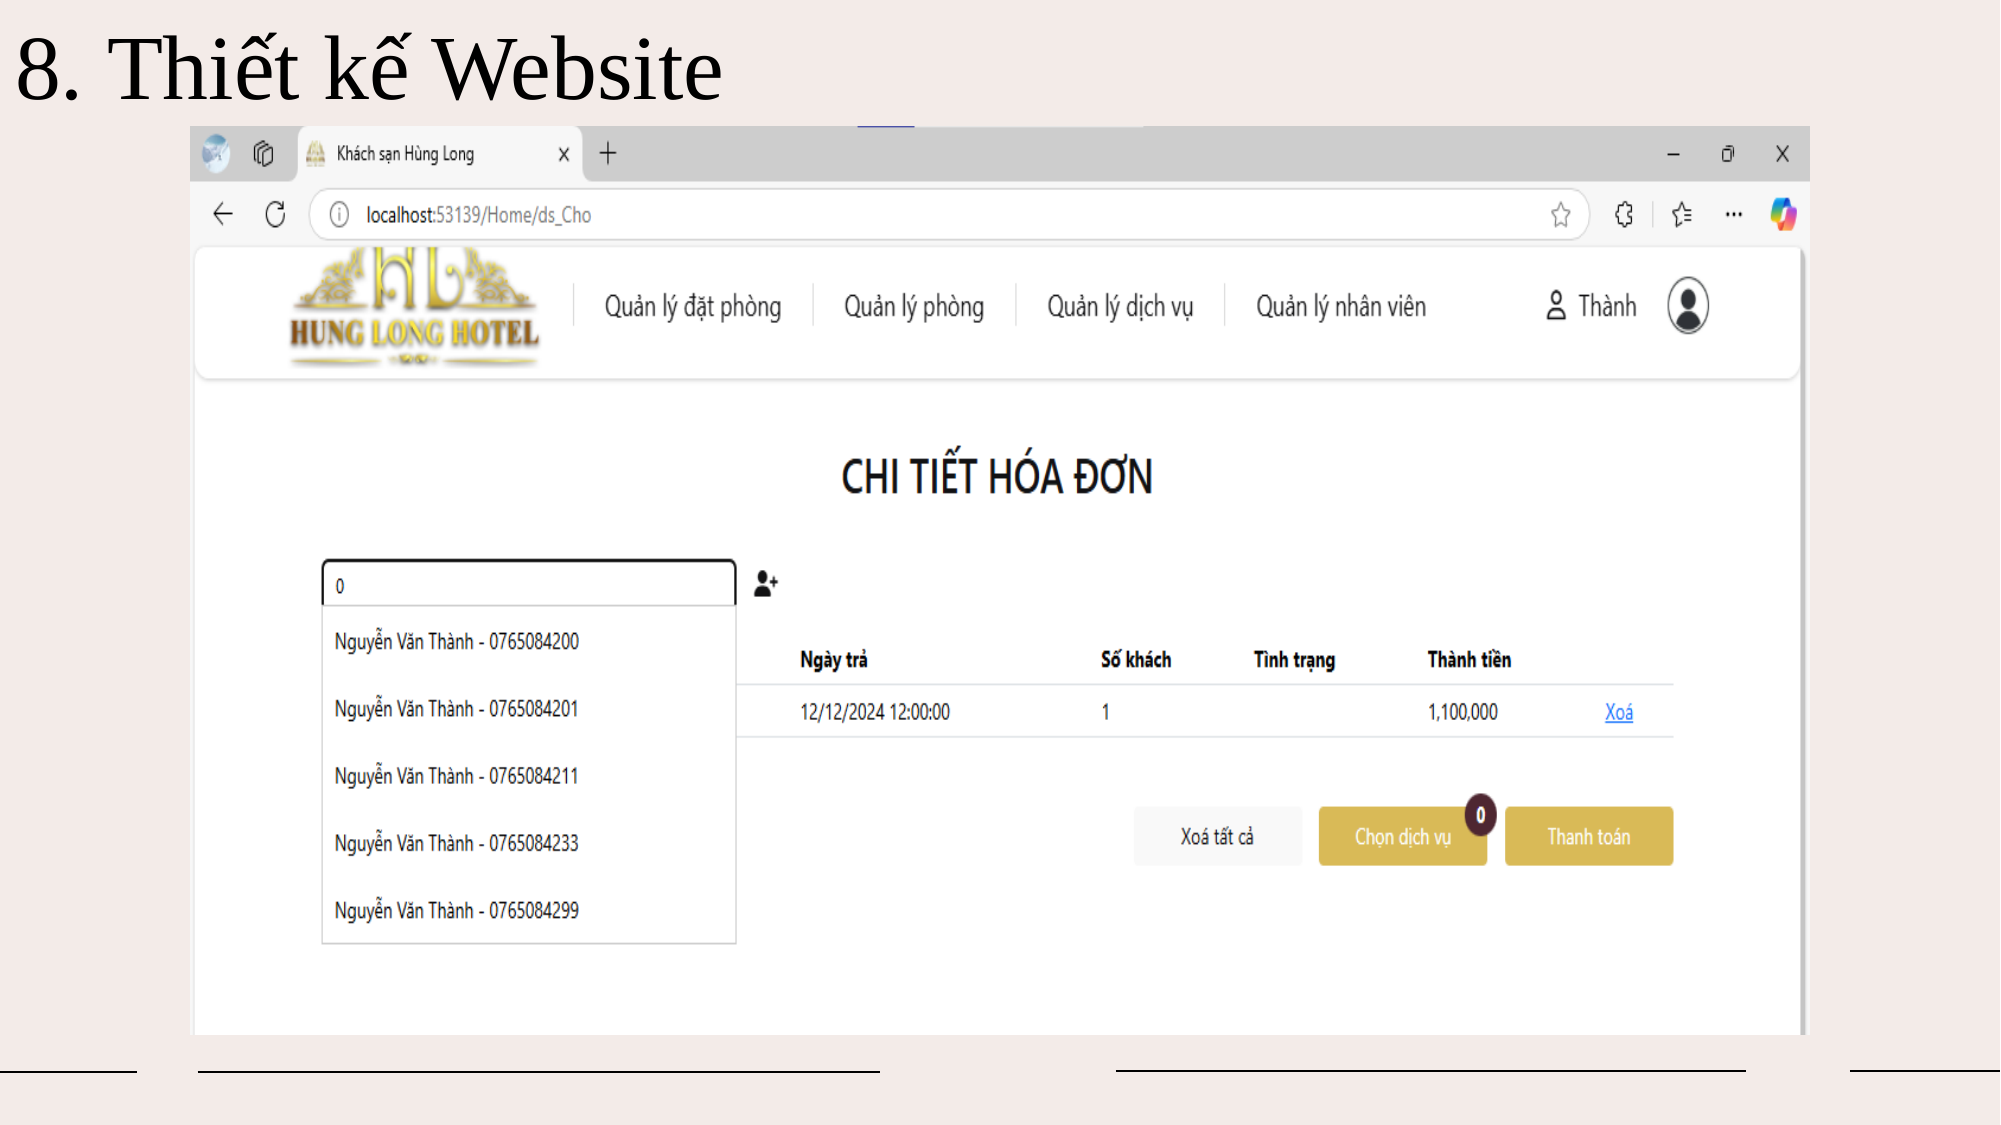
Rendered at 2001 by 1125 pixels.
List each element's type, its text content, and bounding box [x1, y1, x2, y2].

title 8. Thiết kế Website [0, 0, 1635, 115]
picture [190, 126, 1810, 1035]
